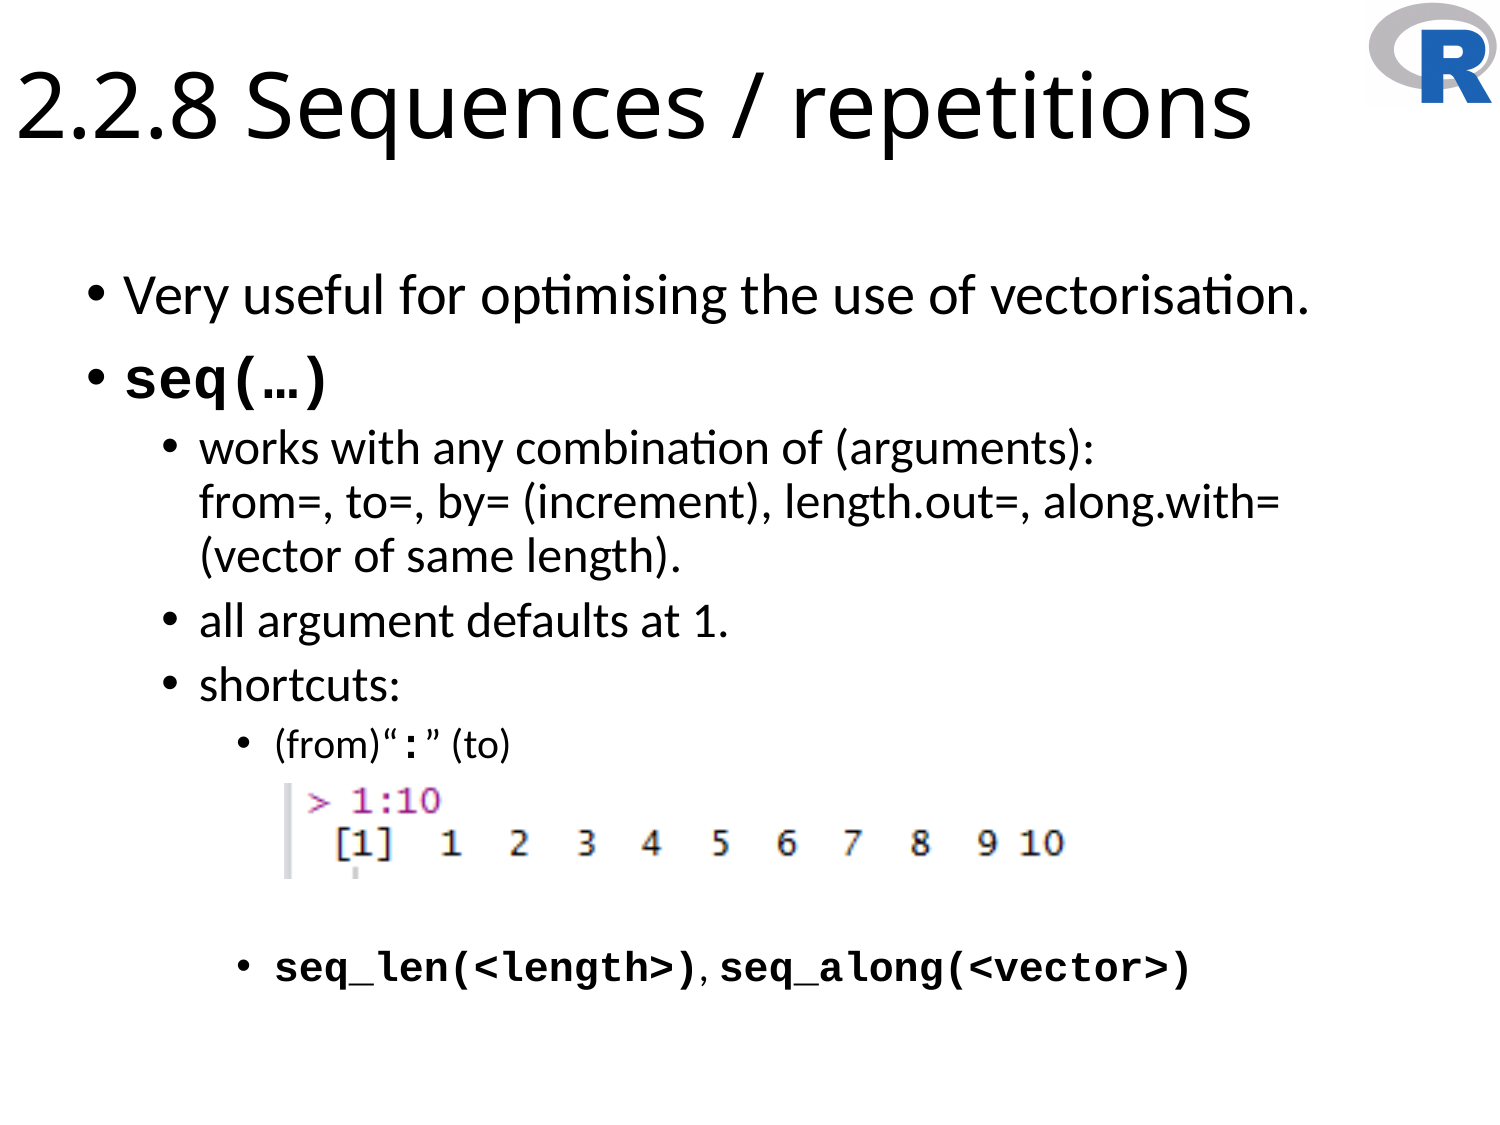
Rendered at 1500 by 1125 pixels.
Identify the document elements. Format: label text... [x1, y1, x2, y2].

picture [1365, 0, 1500, 107]
list Very useful for optimising the use of vectorisation. seq(…) works with any combination of (arguments): from=, to=, by= (increment), length.out=, along.with= (vector of same length). all argument defaults at 1. shortcuts: (from)“:” (to) seq_len(<length>), seq_along(<vector>) [71, 256, 1366, 1081]
text_box 2.2.8 Sequences / repetitions [0, 0, 1500, 218]
picture [284, 783, 1091, 879]
